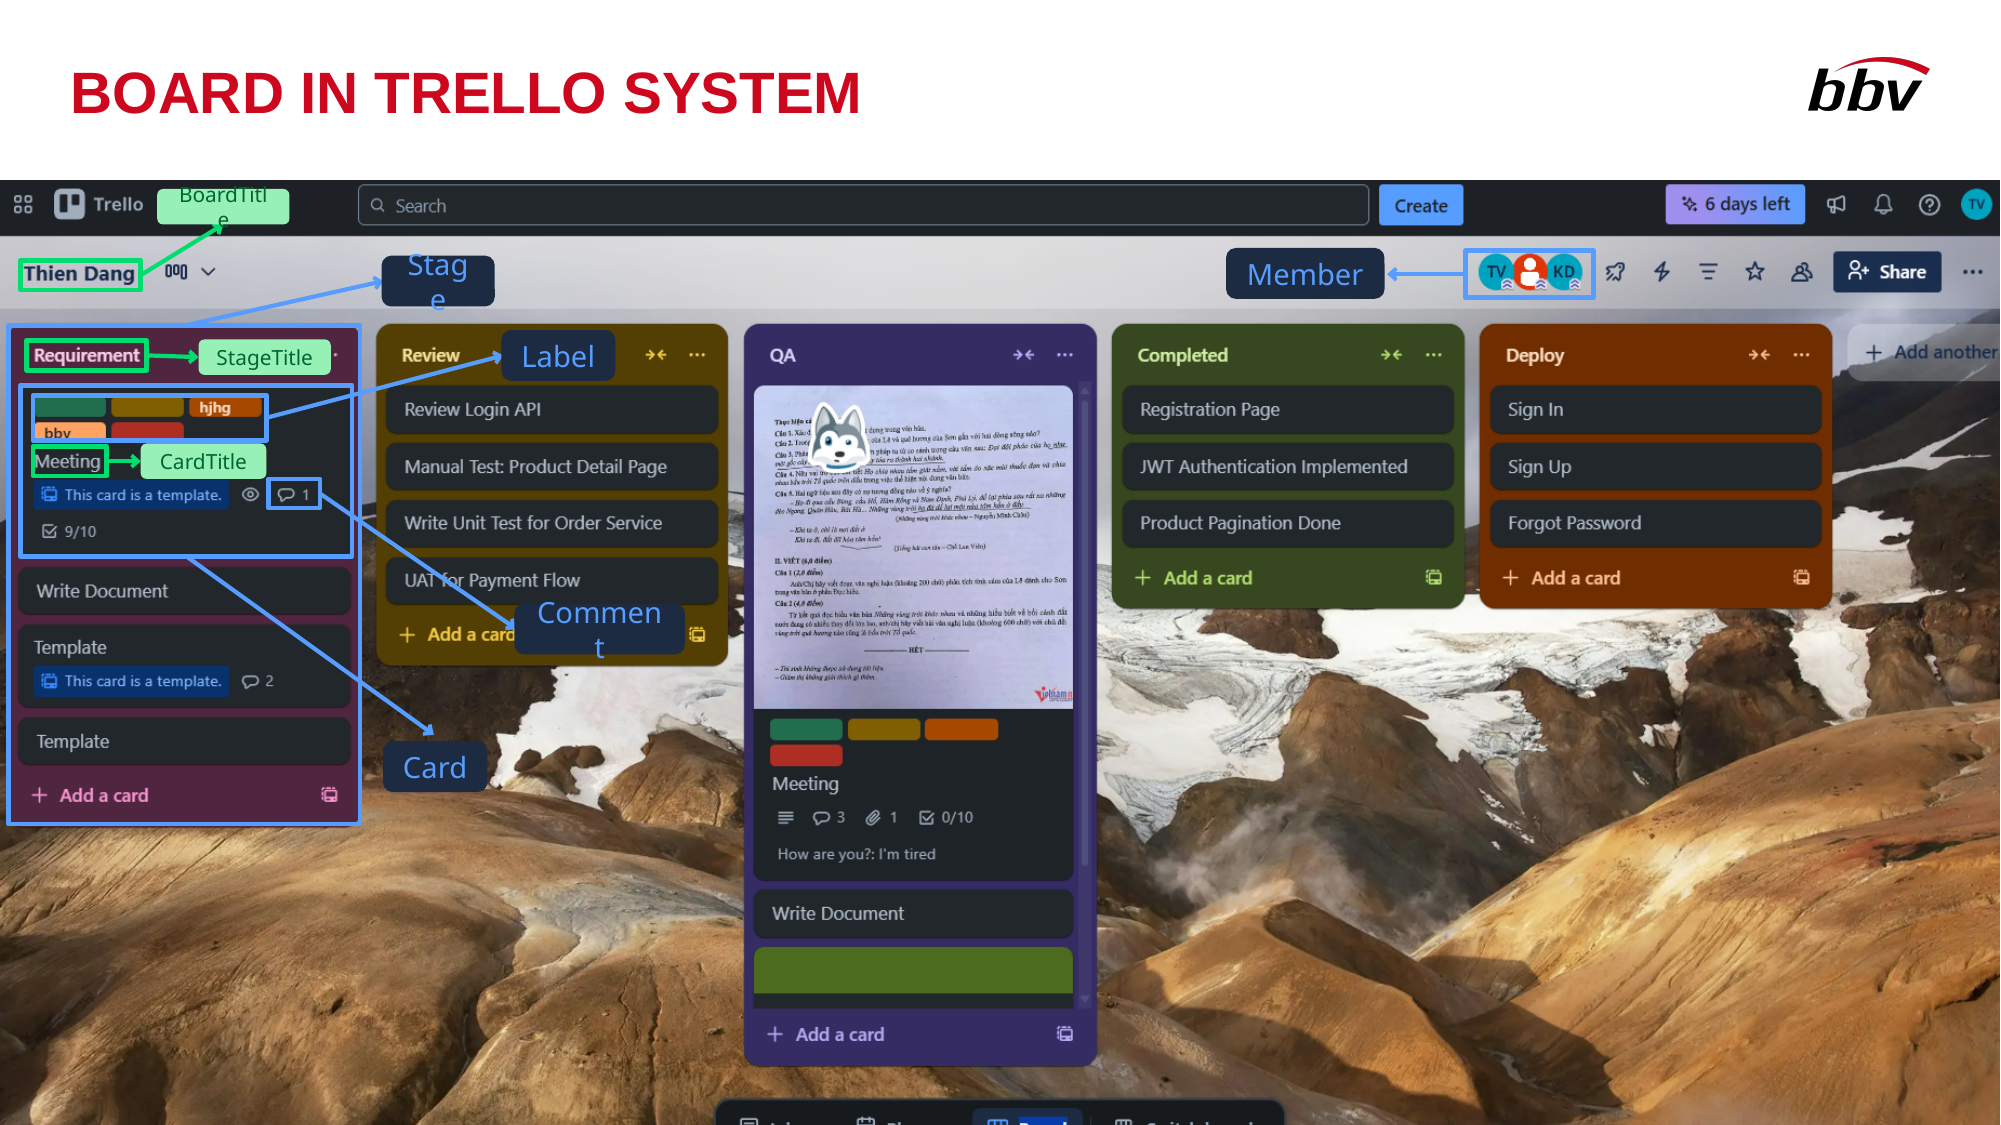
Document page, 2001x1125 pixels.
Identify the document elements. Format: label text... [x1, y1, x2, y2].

picture [0, 179, 2000, 1125]
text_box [1227, 249, 1594, 298]
picture [1808, 57, 1930, 111]
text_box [32, 331, 614, 441]
title BOARD IN TRELLO SYSTEM [70, 0, 1666, 176]
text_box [20, 188, 290, 255]
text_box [8, 257, 494, 825]
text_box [267, 478, 684, 653]
